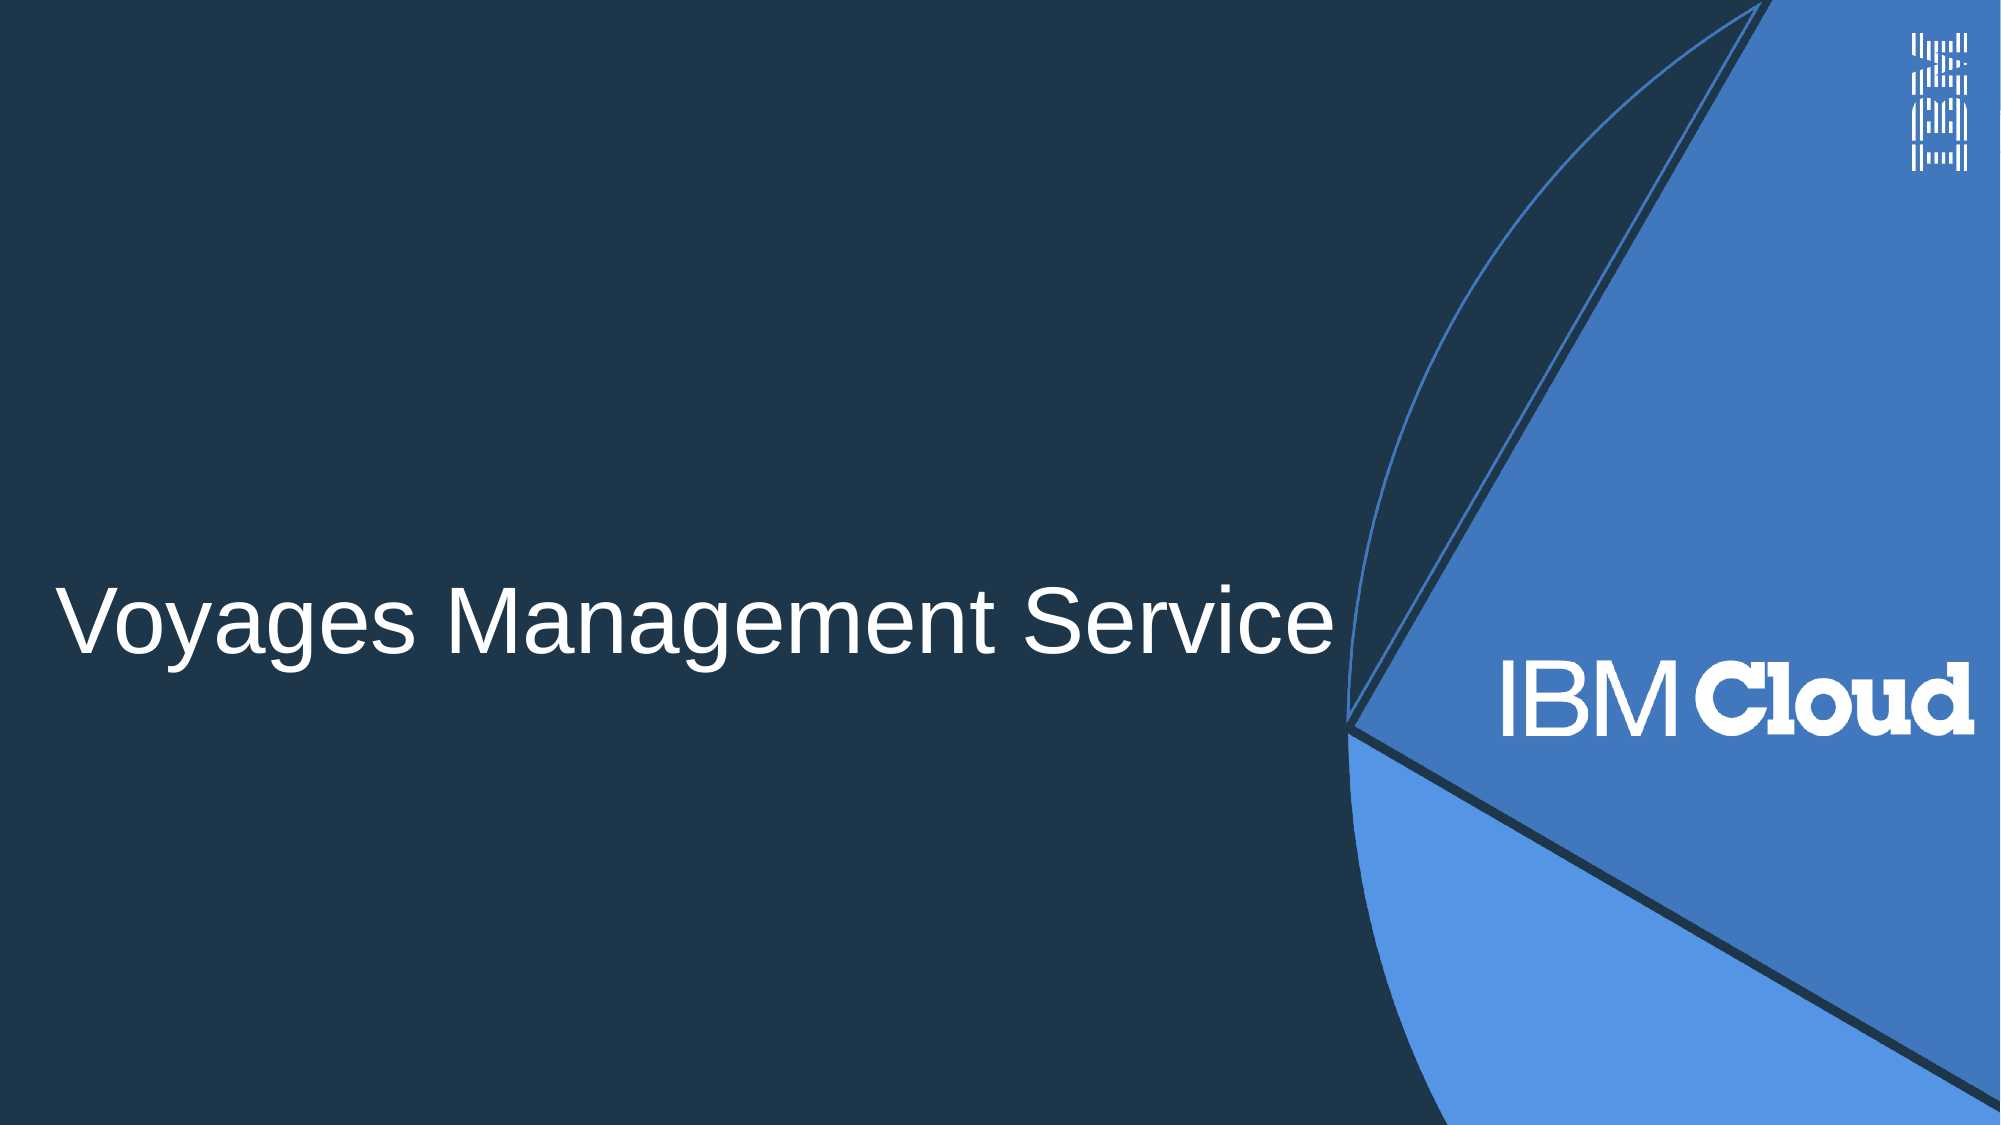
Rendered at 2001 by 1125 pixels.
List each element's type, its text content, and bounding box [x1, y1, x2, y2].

slide_number 68 [1867, 1056, 1955, 1117]
picture [1346, 0, 2001, 1125]
title Voyages Management Service [55, 470, 1354, 674]
